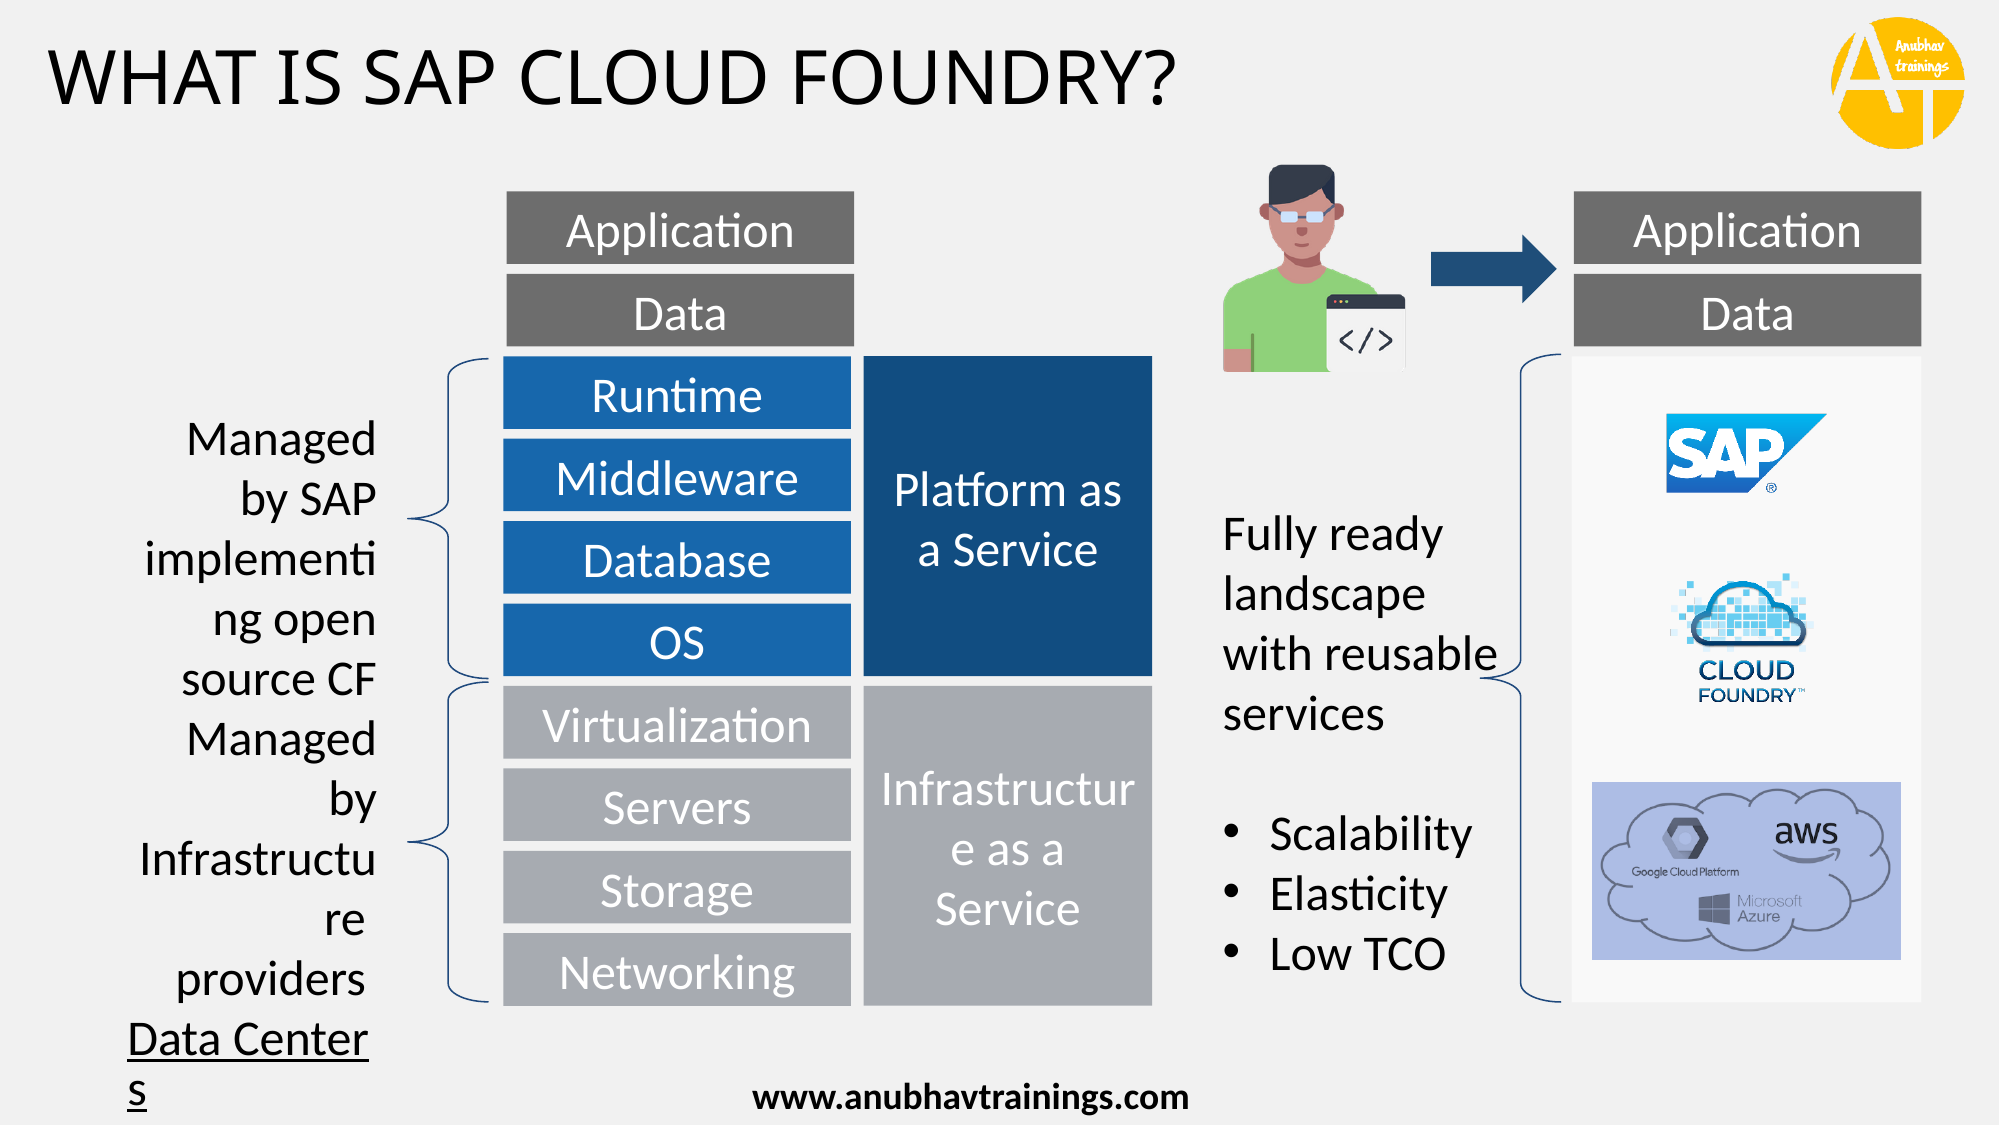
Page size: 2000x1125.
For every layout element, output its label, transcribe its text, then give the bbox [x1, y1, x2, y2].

picture [1818, 8, 1972, 160]
text_box www.anubhavtrainings.com [737, 1064, 1319, 1125]
text_box WHAT IS SAP CLOUD FOUNDRY? [27, 16, 1813, 133]
text_box Fully ready landscape with reusable services Scalability Elasticity Low TCO [1207, 492, 1528, 1048]
picture [1592, 782, 1902, 960]
text_box [1571, 356, 1922, 1003]
text_box [1431, 234, 1557, 304]
text_box [407, 358, 489, 679]
text_box [1480, 354, 1562, 1002]
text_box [506, 191, 855, 347]
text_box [503, 685, 1153, 1006]
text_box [503, 355, 1153, 677]
text_box [407, 682, 489, 1002]
picture [1664, 411, 1829, 496]
text_box Managed by Infrastructure providers Data Centers Service Portfolio [112, 698, 393, 1125]
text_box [1573, 191, 1922, 347]
picture [1664, 556, 1829, 721]
text_box Managed by SAP implementing open source CF [112, 397, 393, 698]
picture [1197, 163, 1406, 372]
